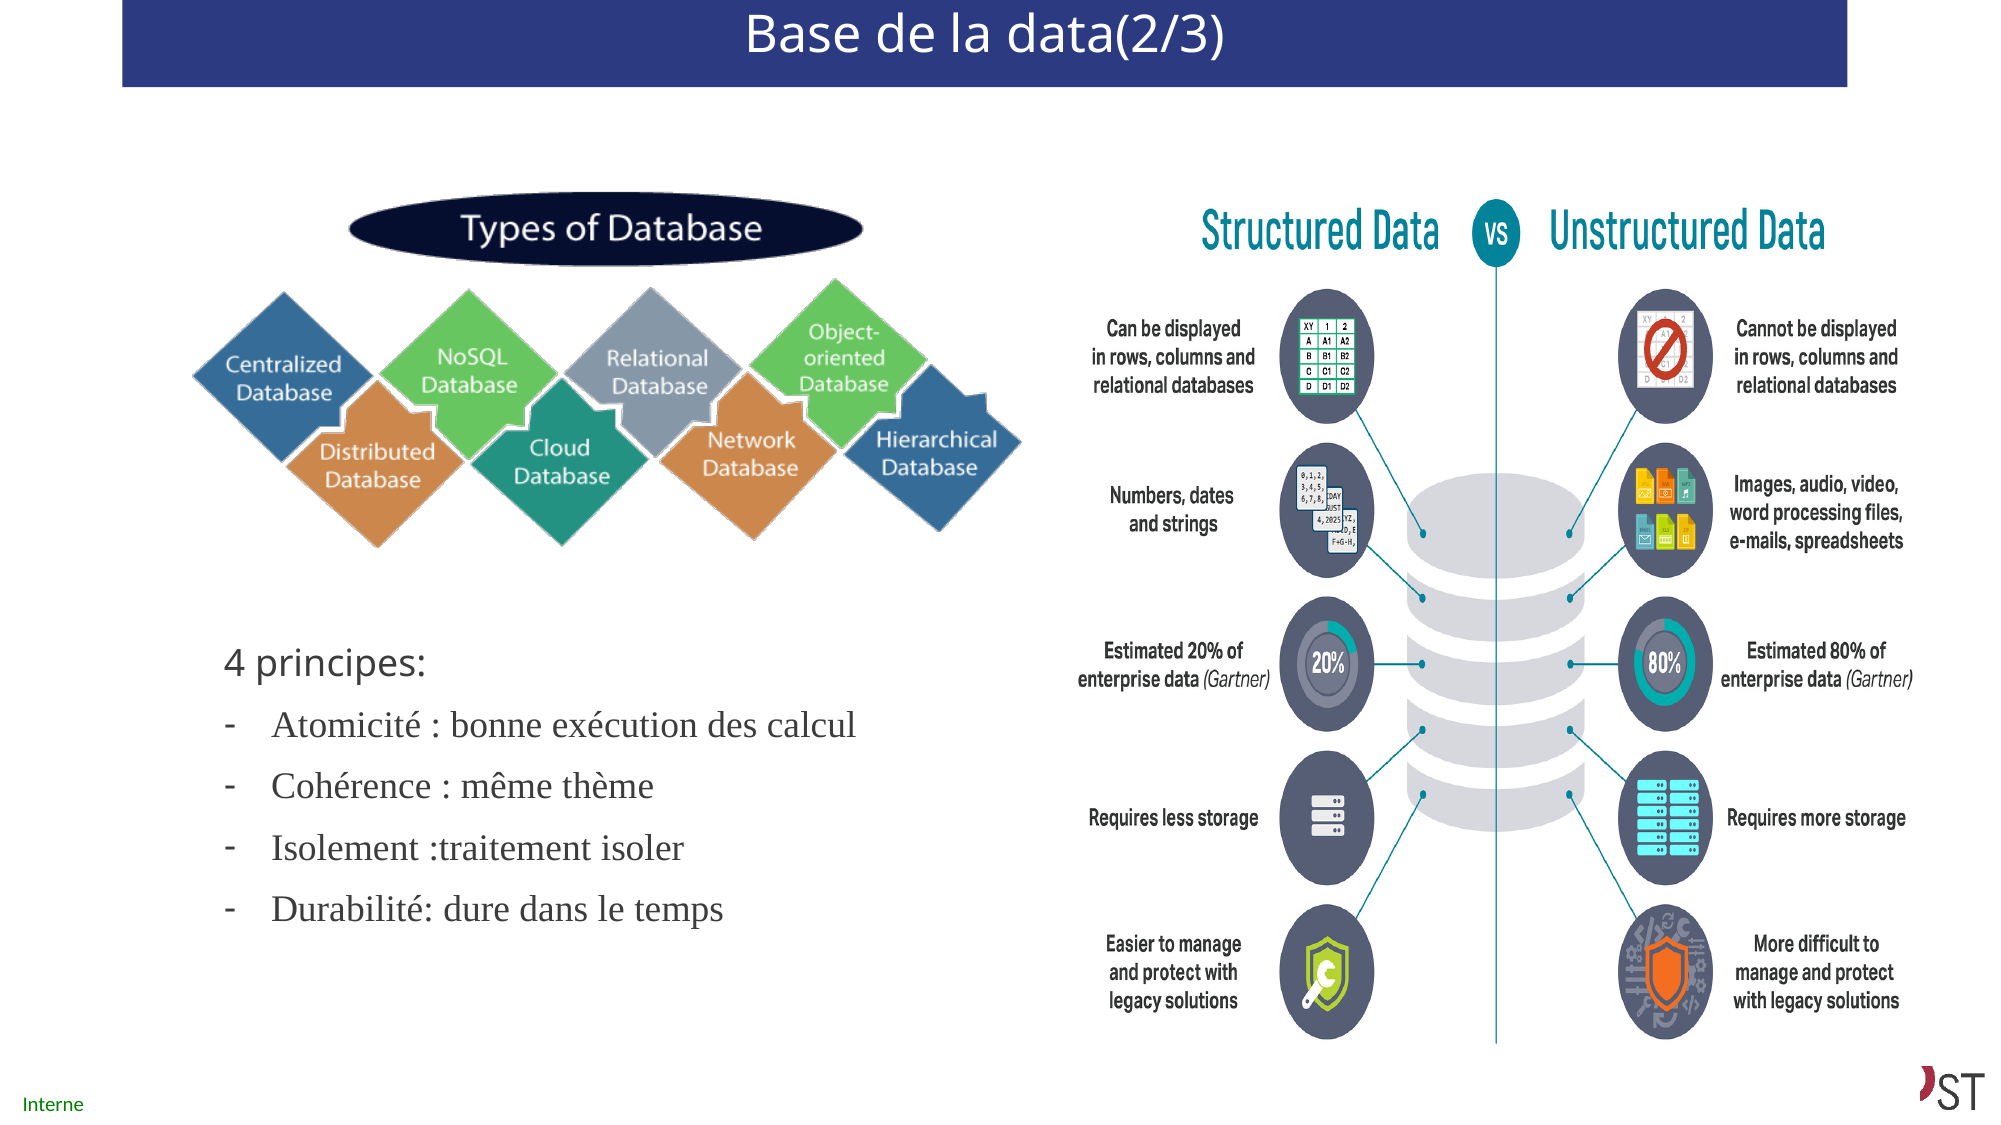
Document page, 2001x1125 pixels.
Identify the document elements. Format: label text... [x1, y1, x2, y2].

list 4 principes: Atomicité : bonne exécution des calcul Cohérence : même thème Isolement :traitement isoler Durabilité: dure dans le temps [209, 636, 889, 948]
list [181, 176, 1047, 548]
picture [1072, 176, 1985, 1117]
title Base de la data(2/3) [122, 0, 1848, 88]
